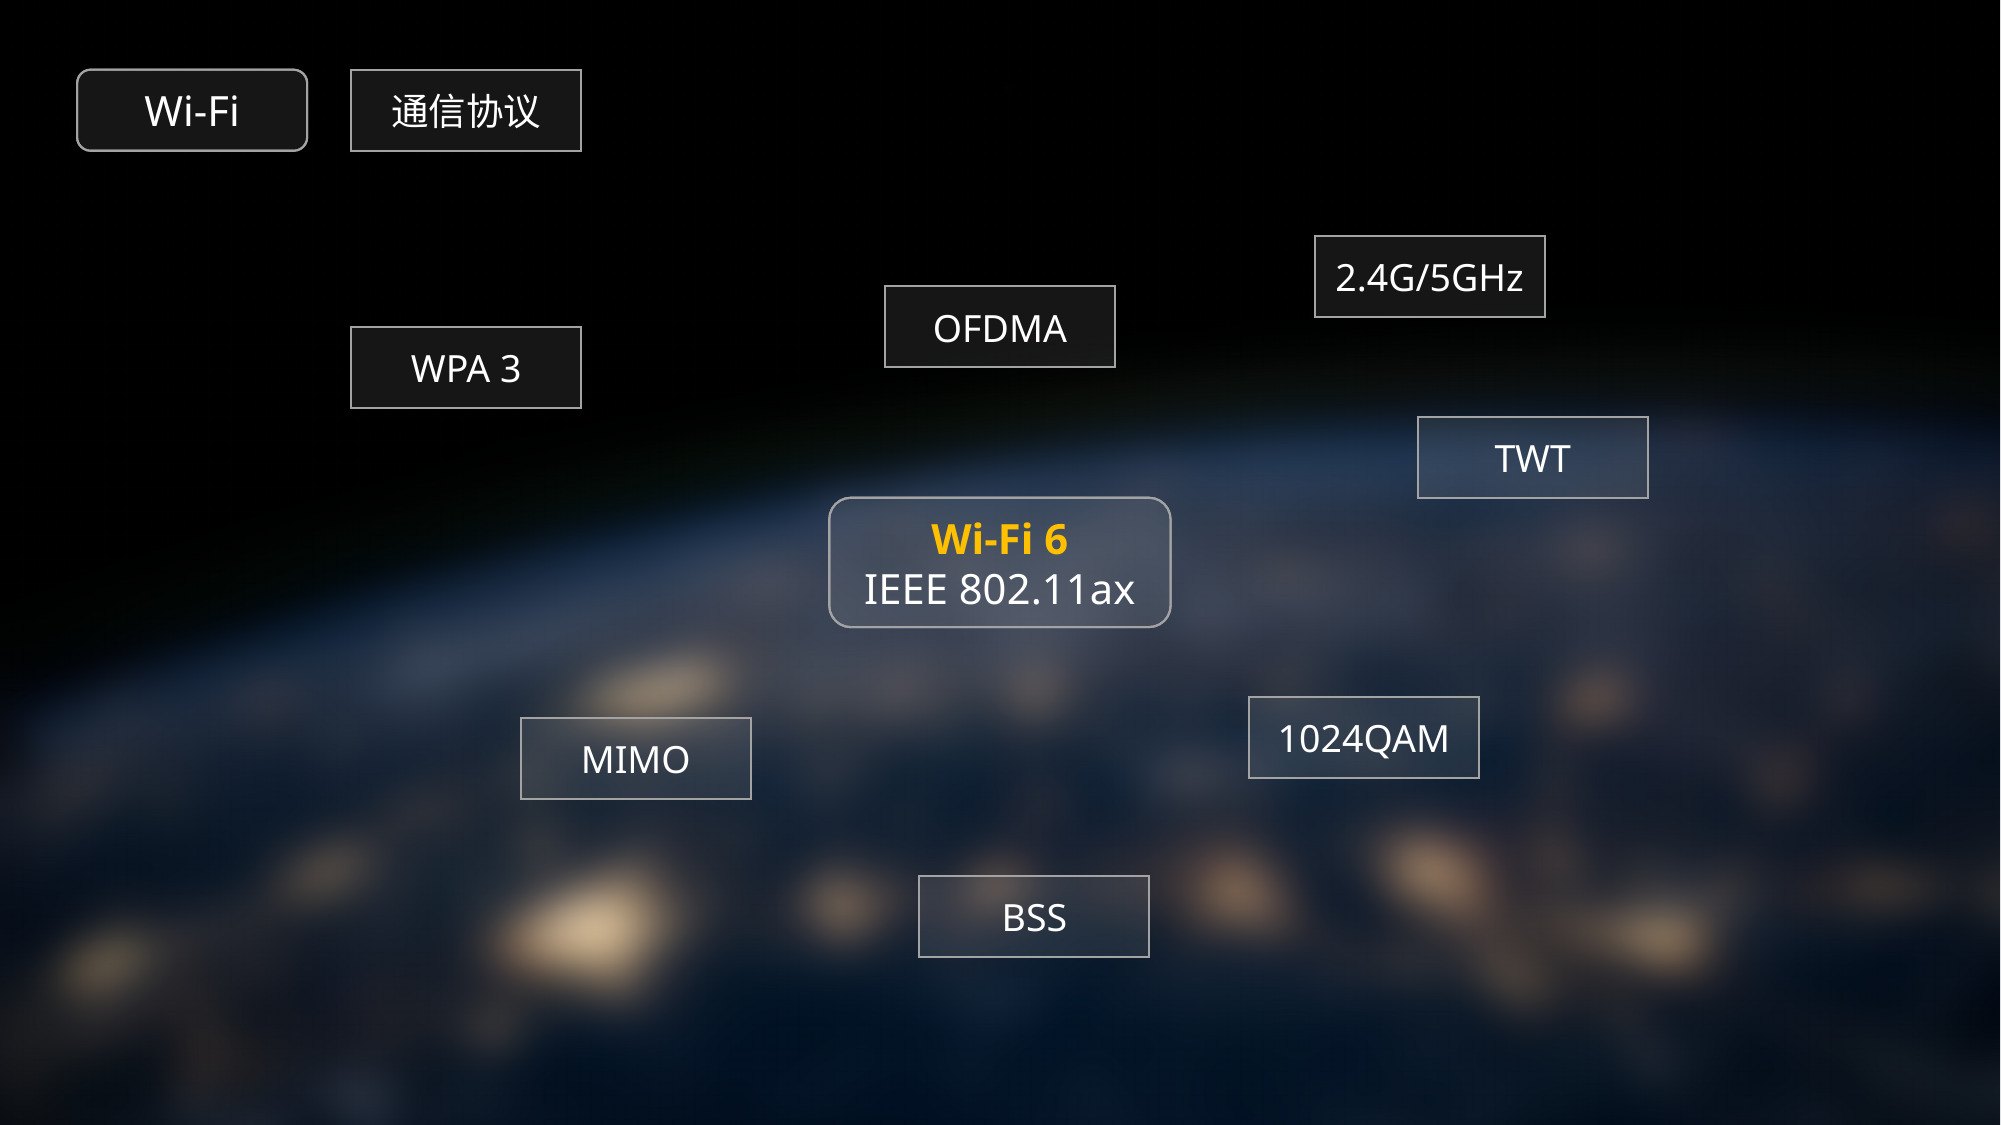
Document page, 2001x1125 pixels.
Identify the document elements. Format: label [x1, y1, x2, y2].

text_box [1417, 416, 1648, 498]
text_box [77, 69, 308, 151]
text_box [919, 875, 1150, 958]
text_box [884, 286, 1115, 368]
text_box [351, 326, 582, 409]
text_box [829, 497, 1171, 628]
text_box [1248, 697, 1480, 779]
text_box [1314, 235, 1545, 317]
picture [0, 0, 2001, 1125]
text_box [351, 69, 582, 151]
text_box [520, 717, 751, 799]
